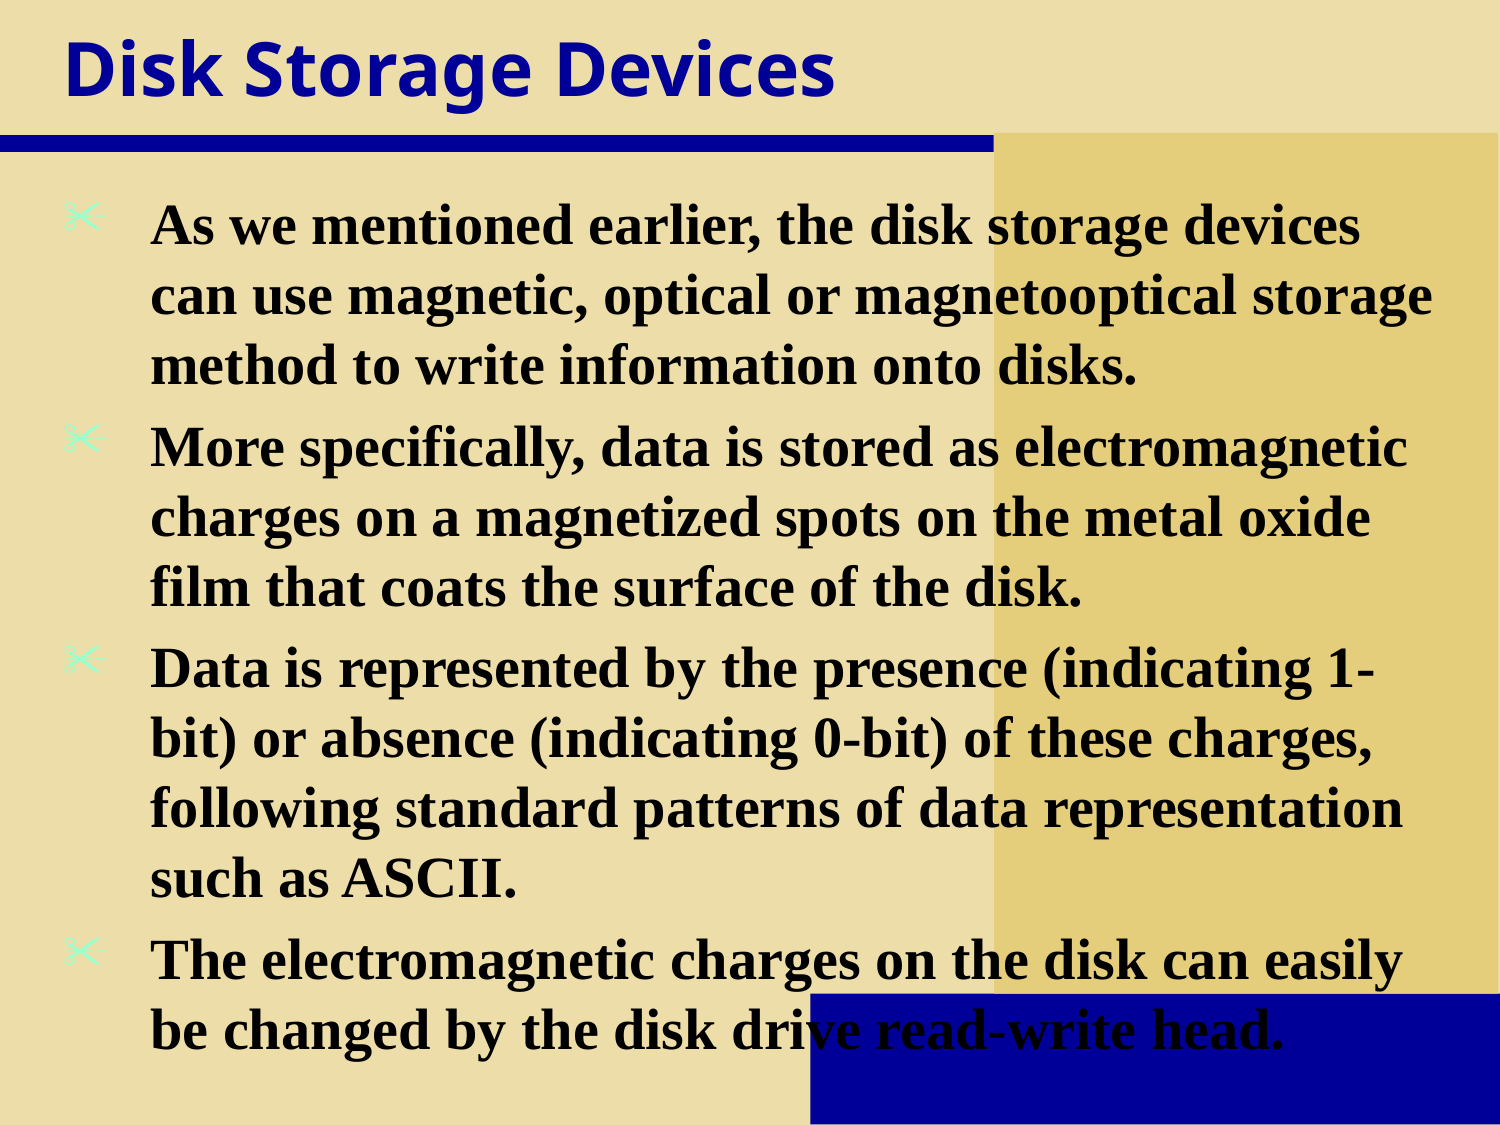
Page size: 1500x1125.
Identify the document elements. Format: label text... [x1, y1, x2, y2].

list As we mentioned earlier, the disk storage devices can use magnetic, optical or magnetooptical storage method to write information onto disks. More specifically, data is stored as electromagnetic charges on a magnetized spots on the metal oxide film that coats the surface of the disk. Data is represented by the presence (indicating 1-bit) or absence (indicating 0-bit) of these charges, following standard patterns of data representation such as ASCII. The electromagnetic charges on the disk can easily be changed by the disk drive read-write head. [47, 178, 1457, 960]
title Disk Storage Devices [47, 0, 1456, 133]
